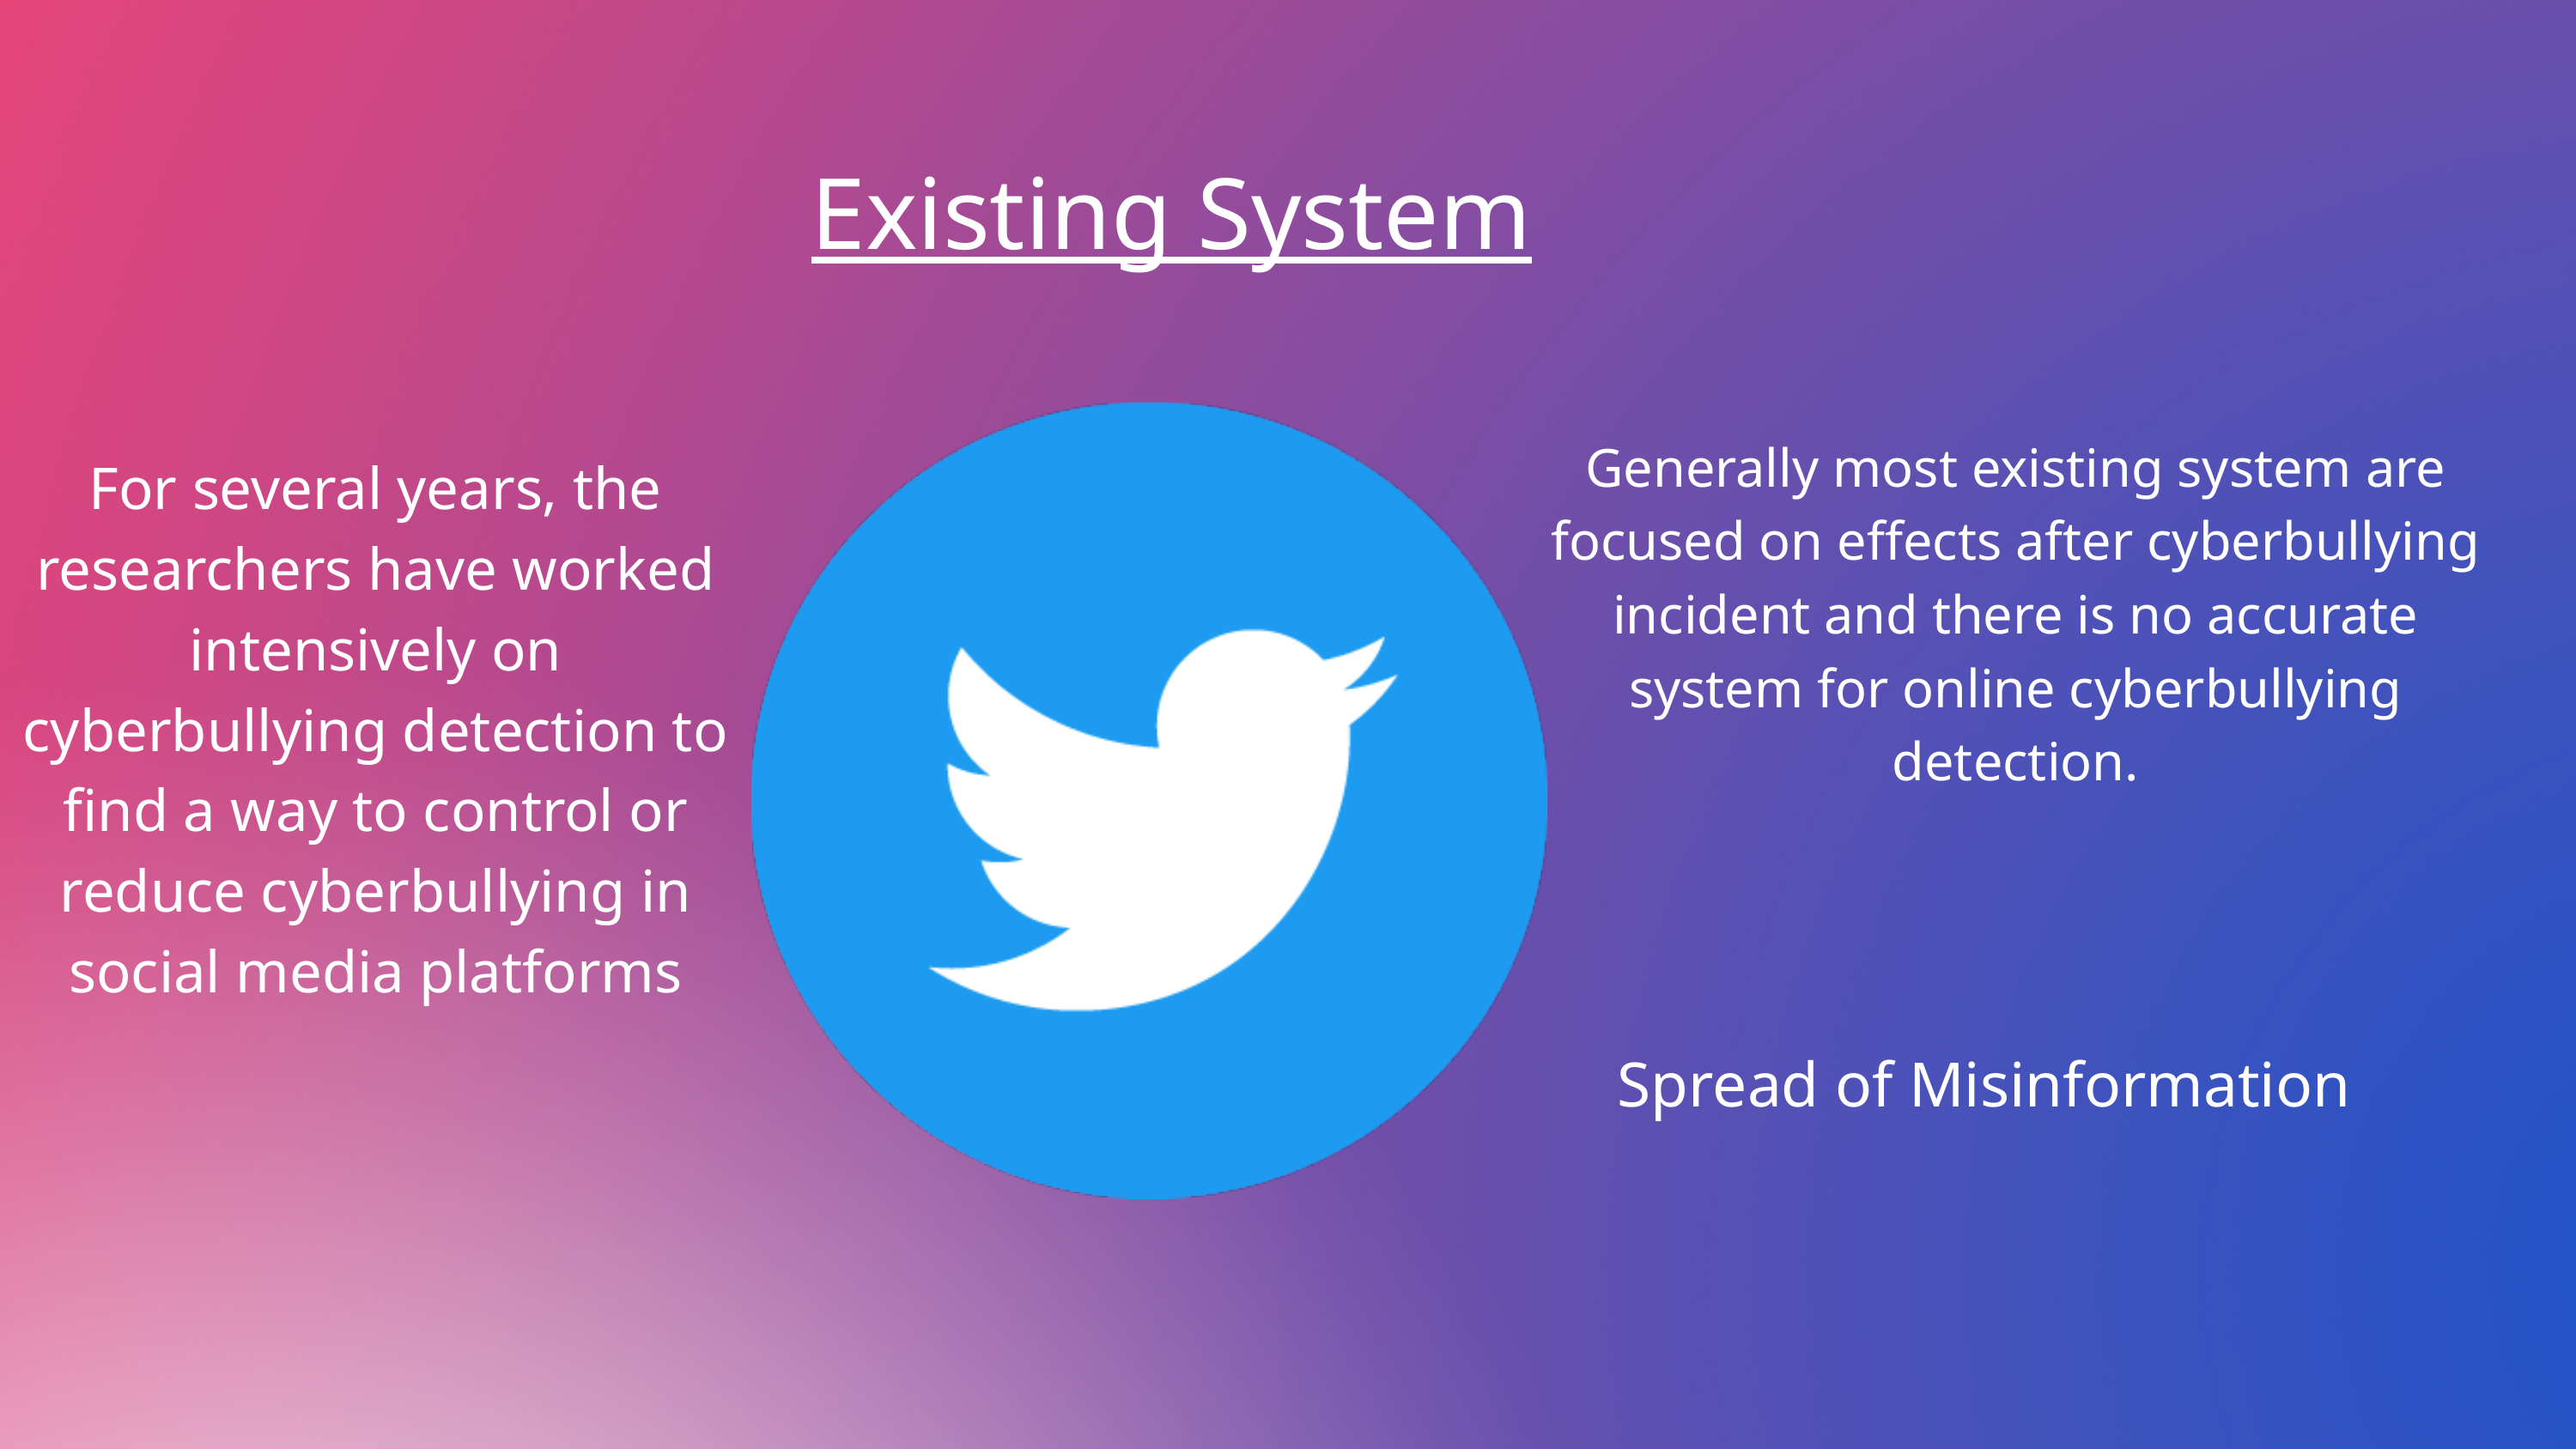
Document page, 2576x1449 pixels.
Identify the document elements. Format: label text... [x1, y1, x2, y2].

text_box Generally most existing system are focused on effects after cyberbullying incident and there is no accurate system for online cyberbullying detection. [1547, 423, 2484, 792]
text_box Spread of Misinformation [1441, 1033, 2528, 1119]
text_box [0, 0, 2576, 1449]
text_box For several years, the researchers have worked intensively on cyberbullying detection to find a way to control or reduce cyberbullying in social media platforms [0, 440, 752, 1004]
text_box Existing System [540, 131, 1802, 270]
text_box [751, 403, 1548, 1199]
